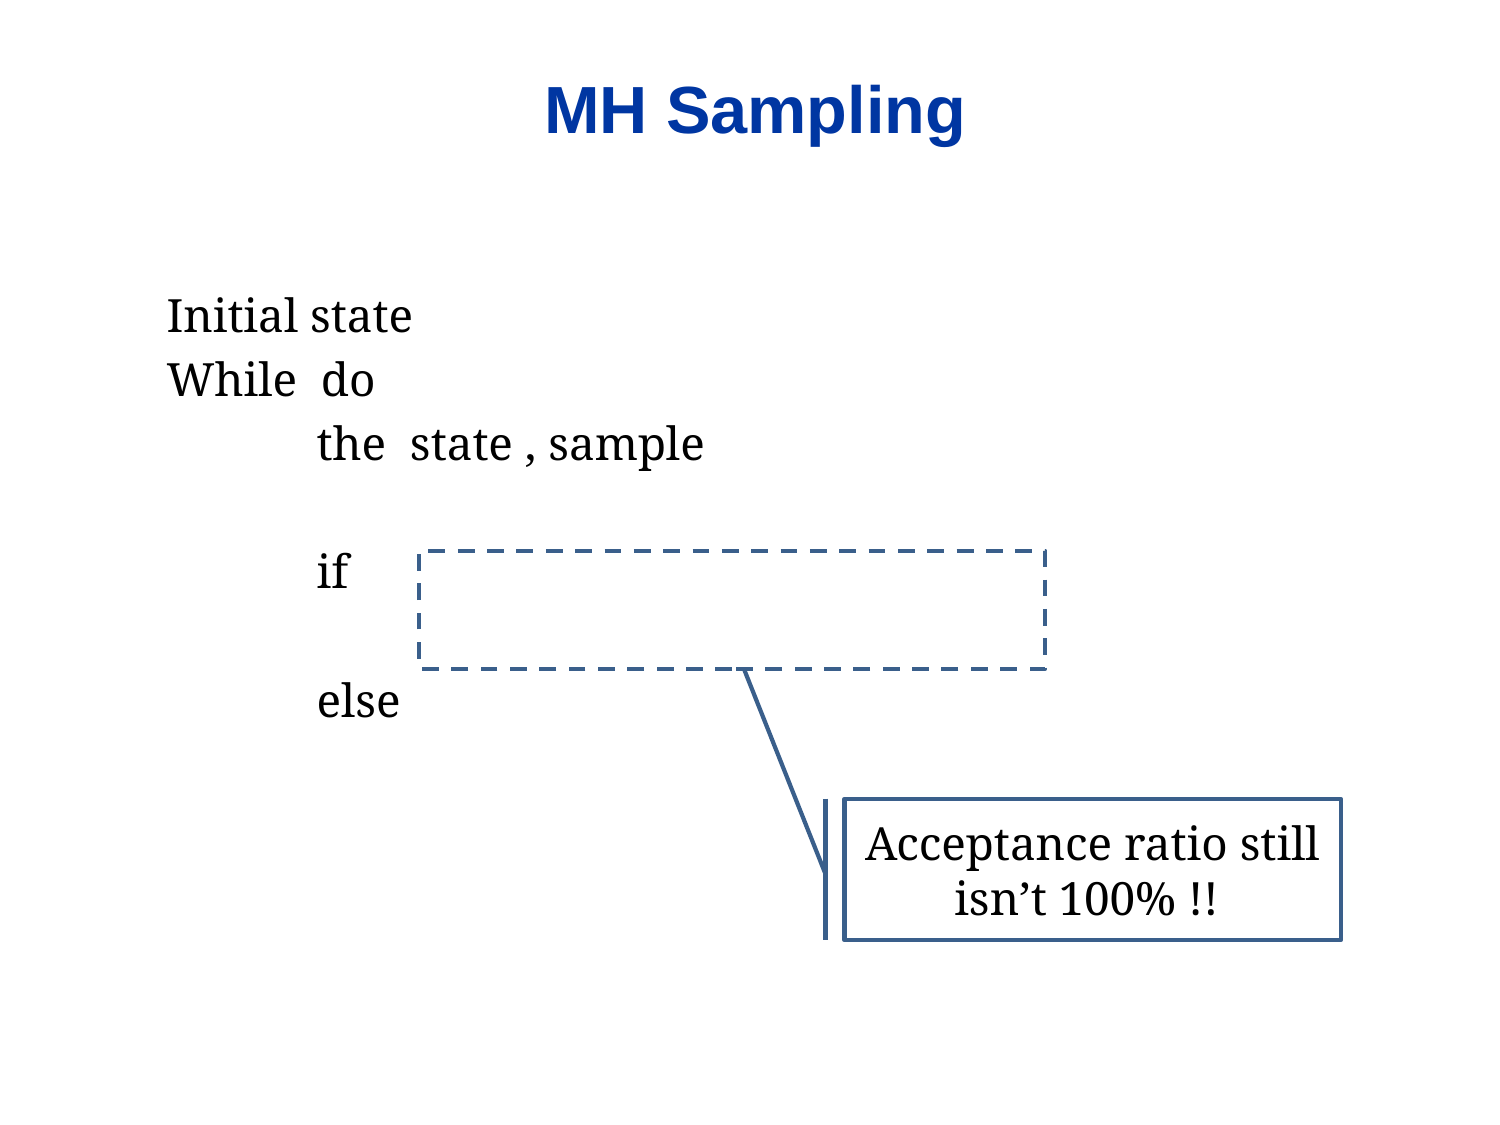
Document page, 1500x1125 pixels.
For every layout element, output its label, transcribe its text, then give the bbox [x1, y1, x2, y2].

list MH Sampling [52, 59, 1459, 138]
text_box Acceptance ratio still isn’t 100% !! [741, 667, 828, 940]
text_box [417, 549, 1047, 671]
text_box Acceptance ratio still isn’t 100% !! [842, 797, 1343, 942]
